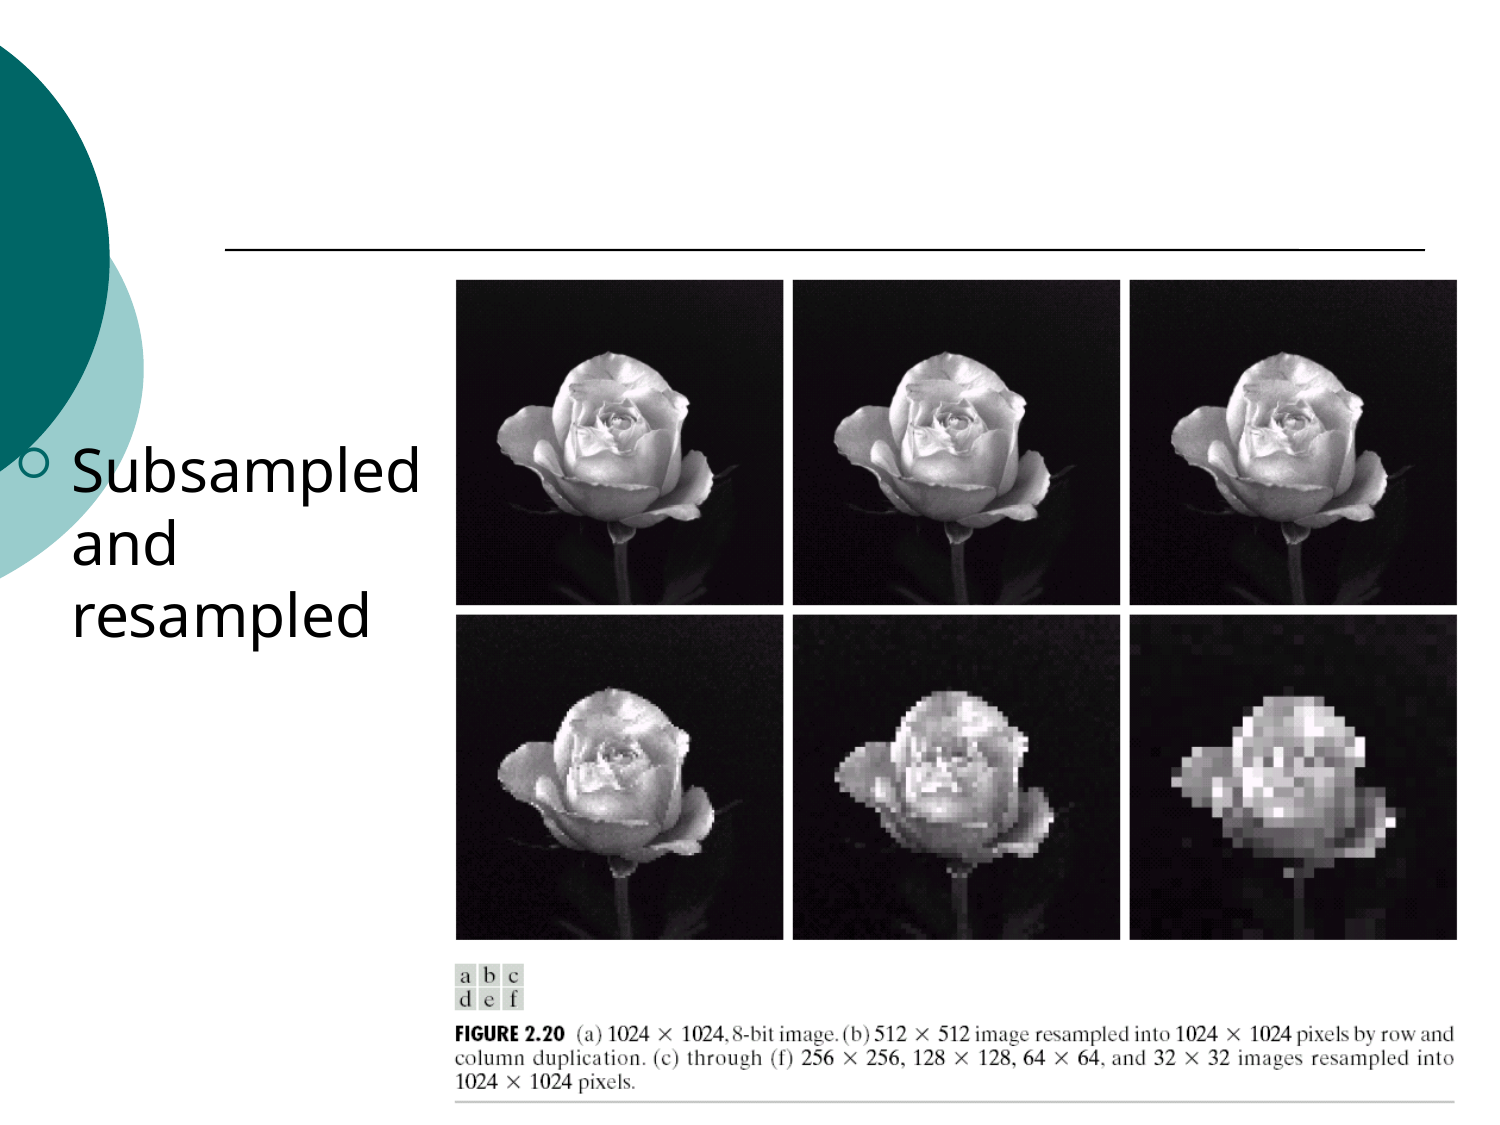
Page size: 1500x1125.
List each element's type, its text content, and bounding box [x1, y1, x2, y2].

picture [449, 274, 1463, 1108]
list Subsampled and resampled [0, 425, 449, 688]
